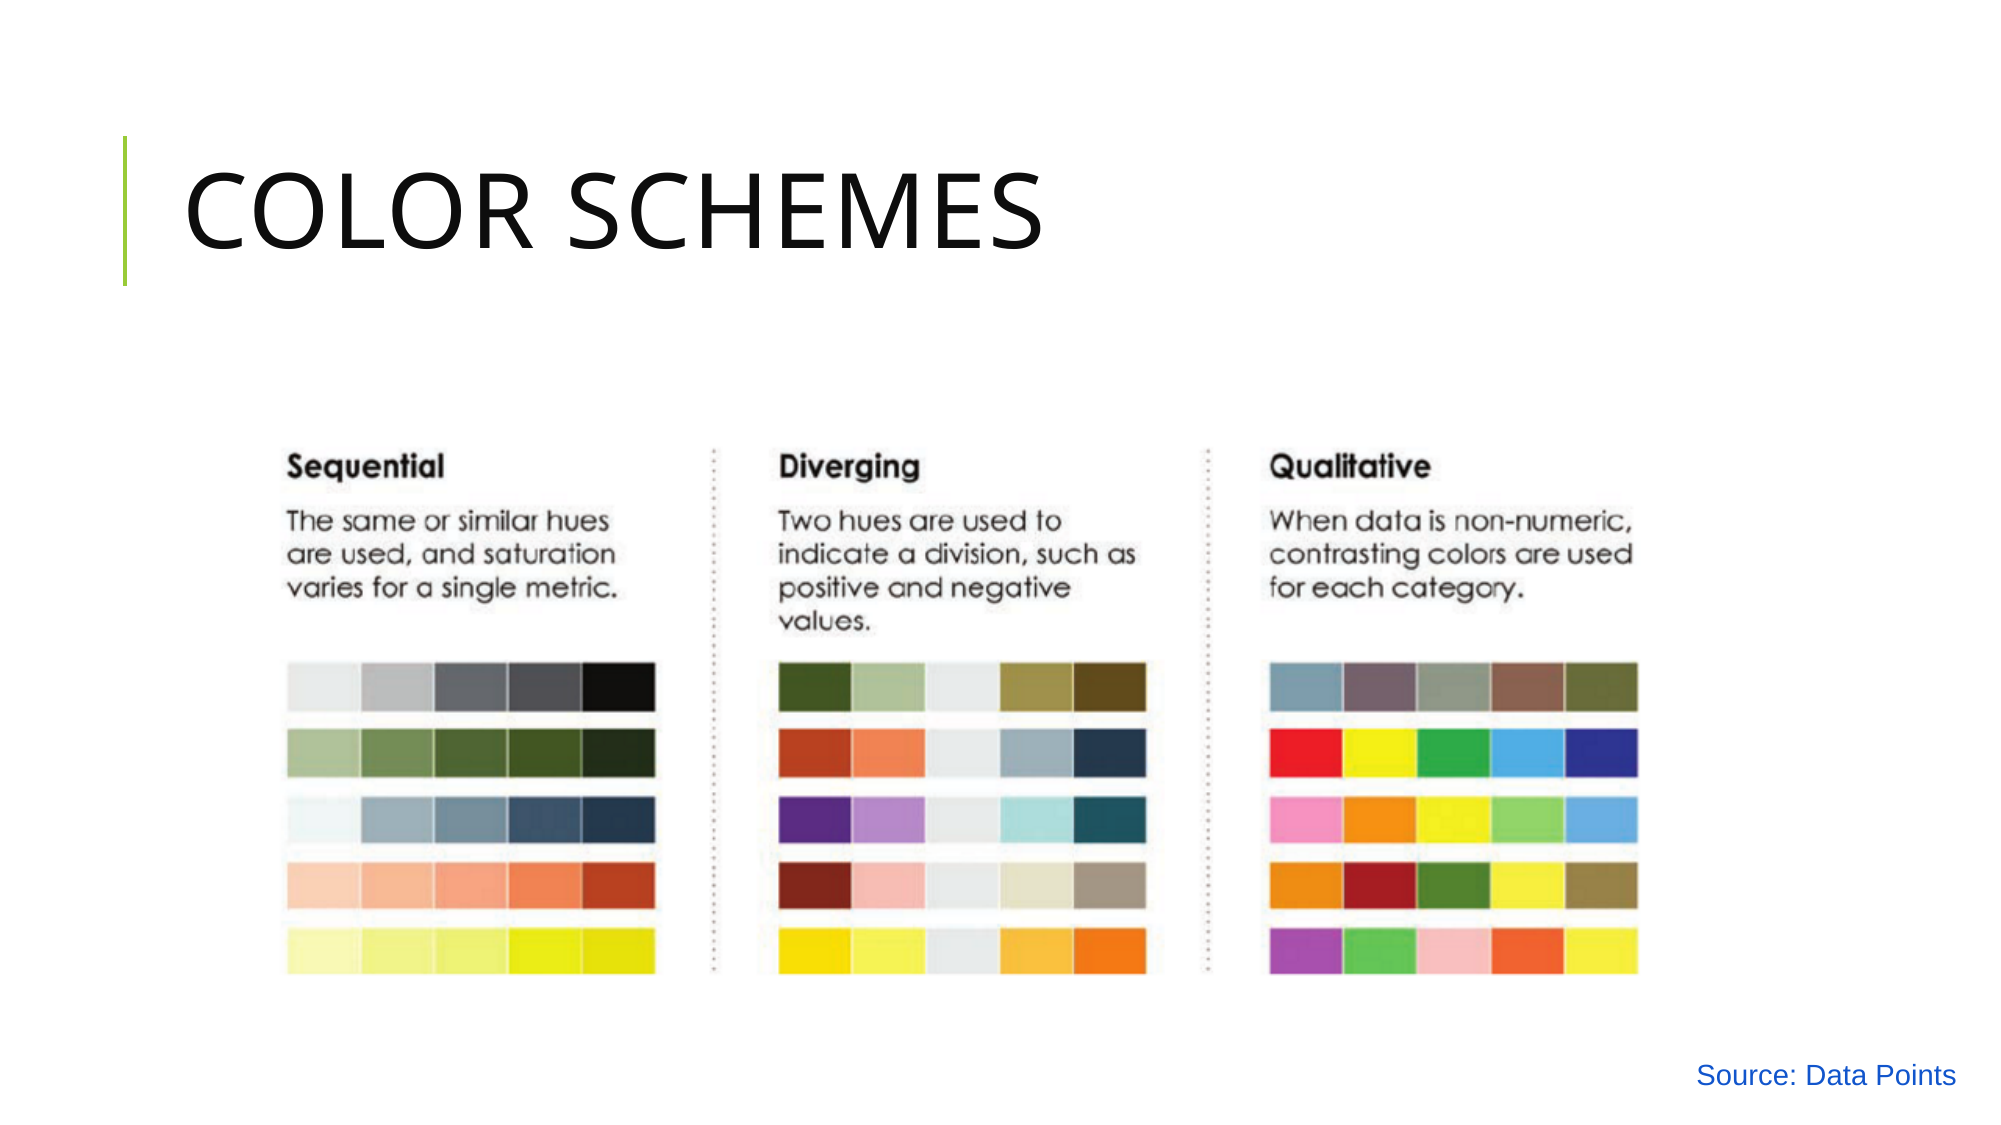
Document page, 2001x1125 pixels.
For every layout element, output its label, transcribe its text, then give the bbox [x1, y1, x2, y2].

title Color Schemes [168, 96, 1763, 342]
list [254, 413, 1676, 996]
text_box Source: Data Points [1054, 1049, 1972, 1099]
